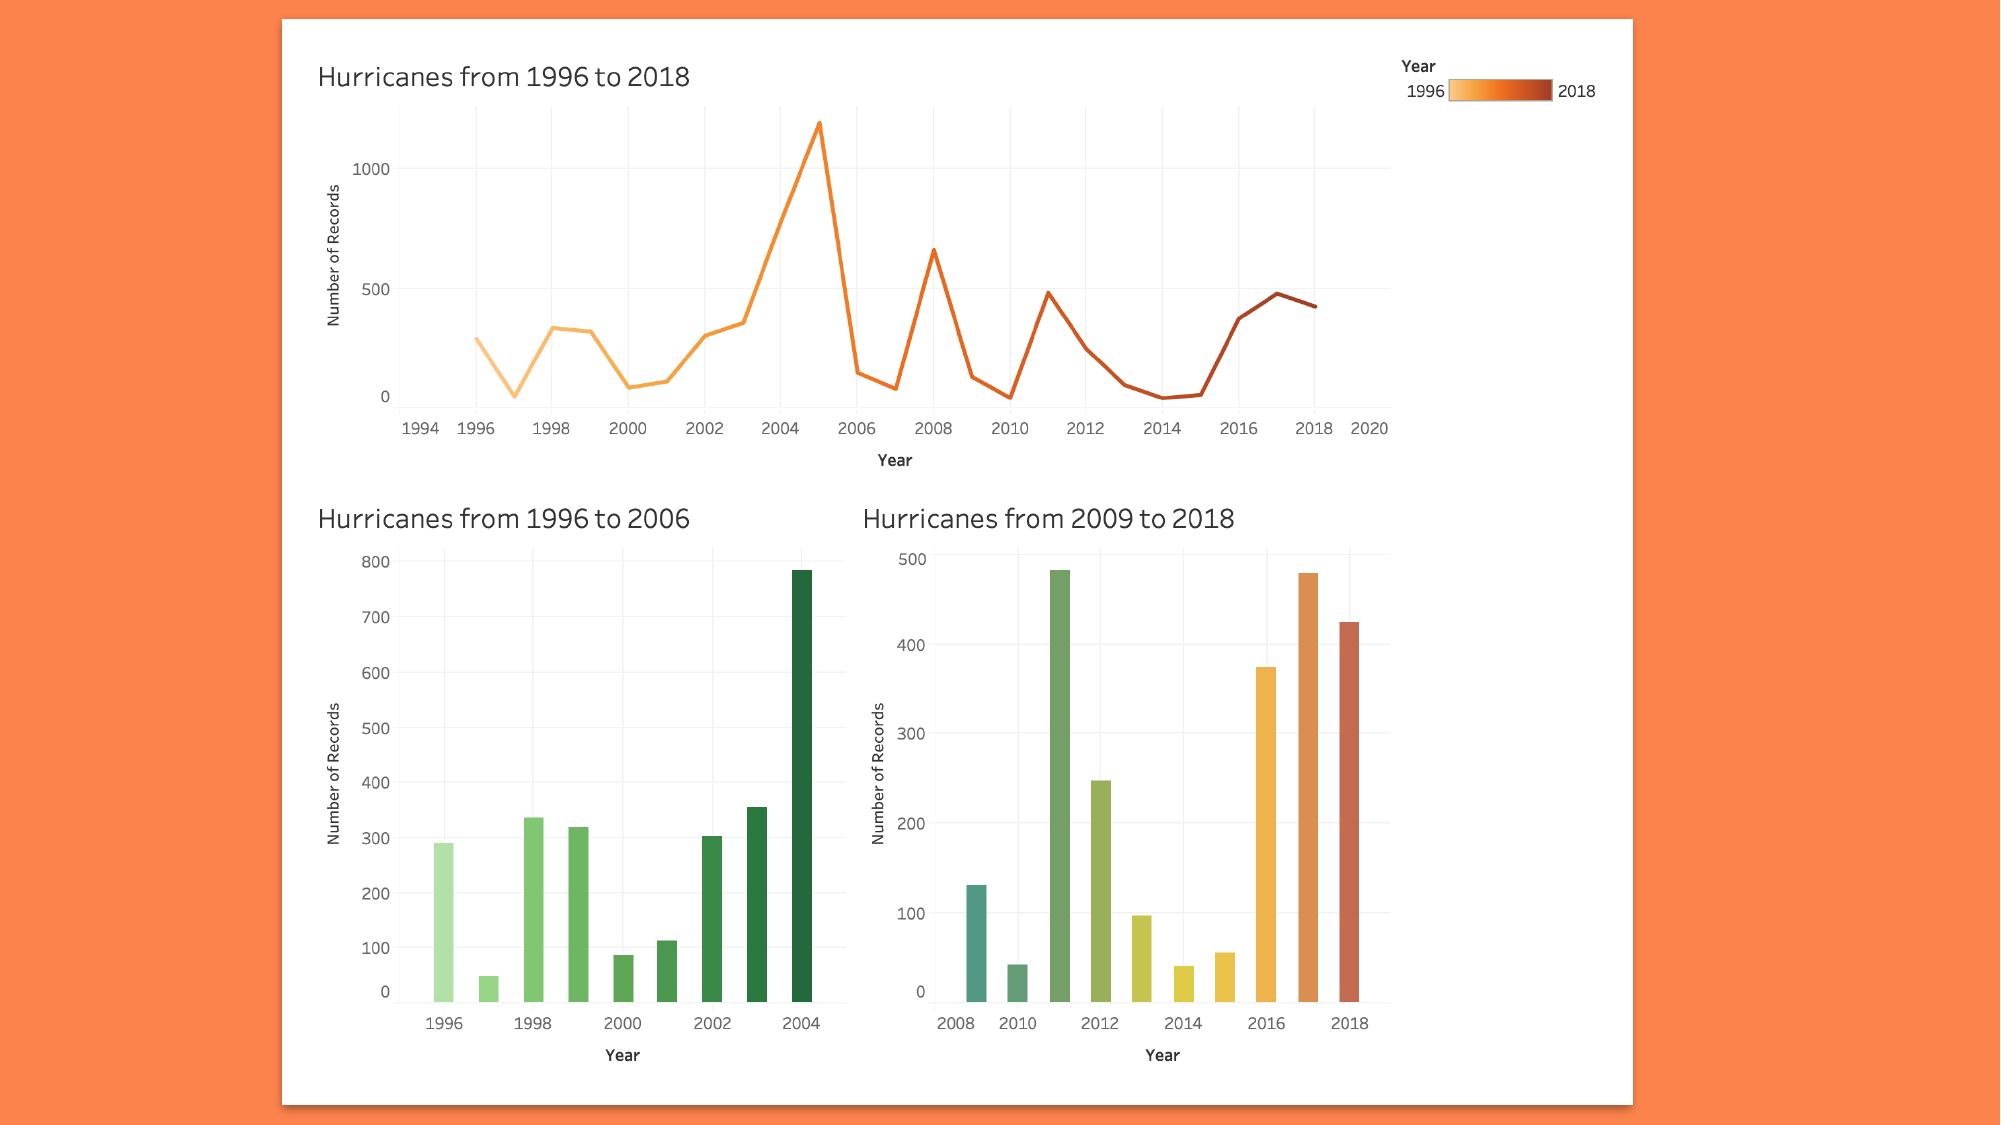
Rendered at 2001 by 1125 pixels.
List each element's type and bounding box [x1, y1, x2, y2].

picture [296, 33, 1618, 1091]
